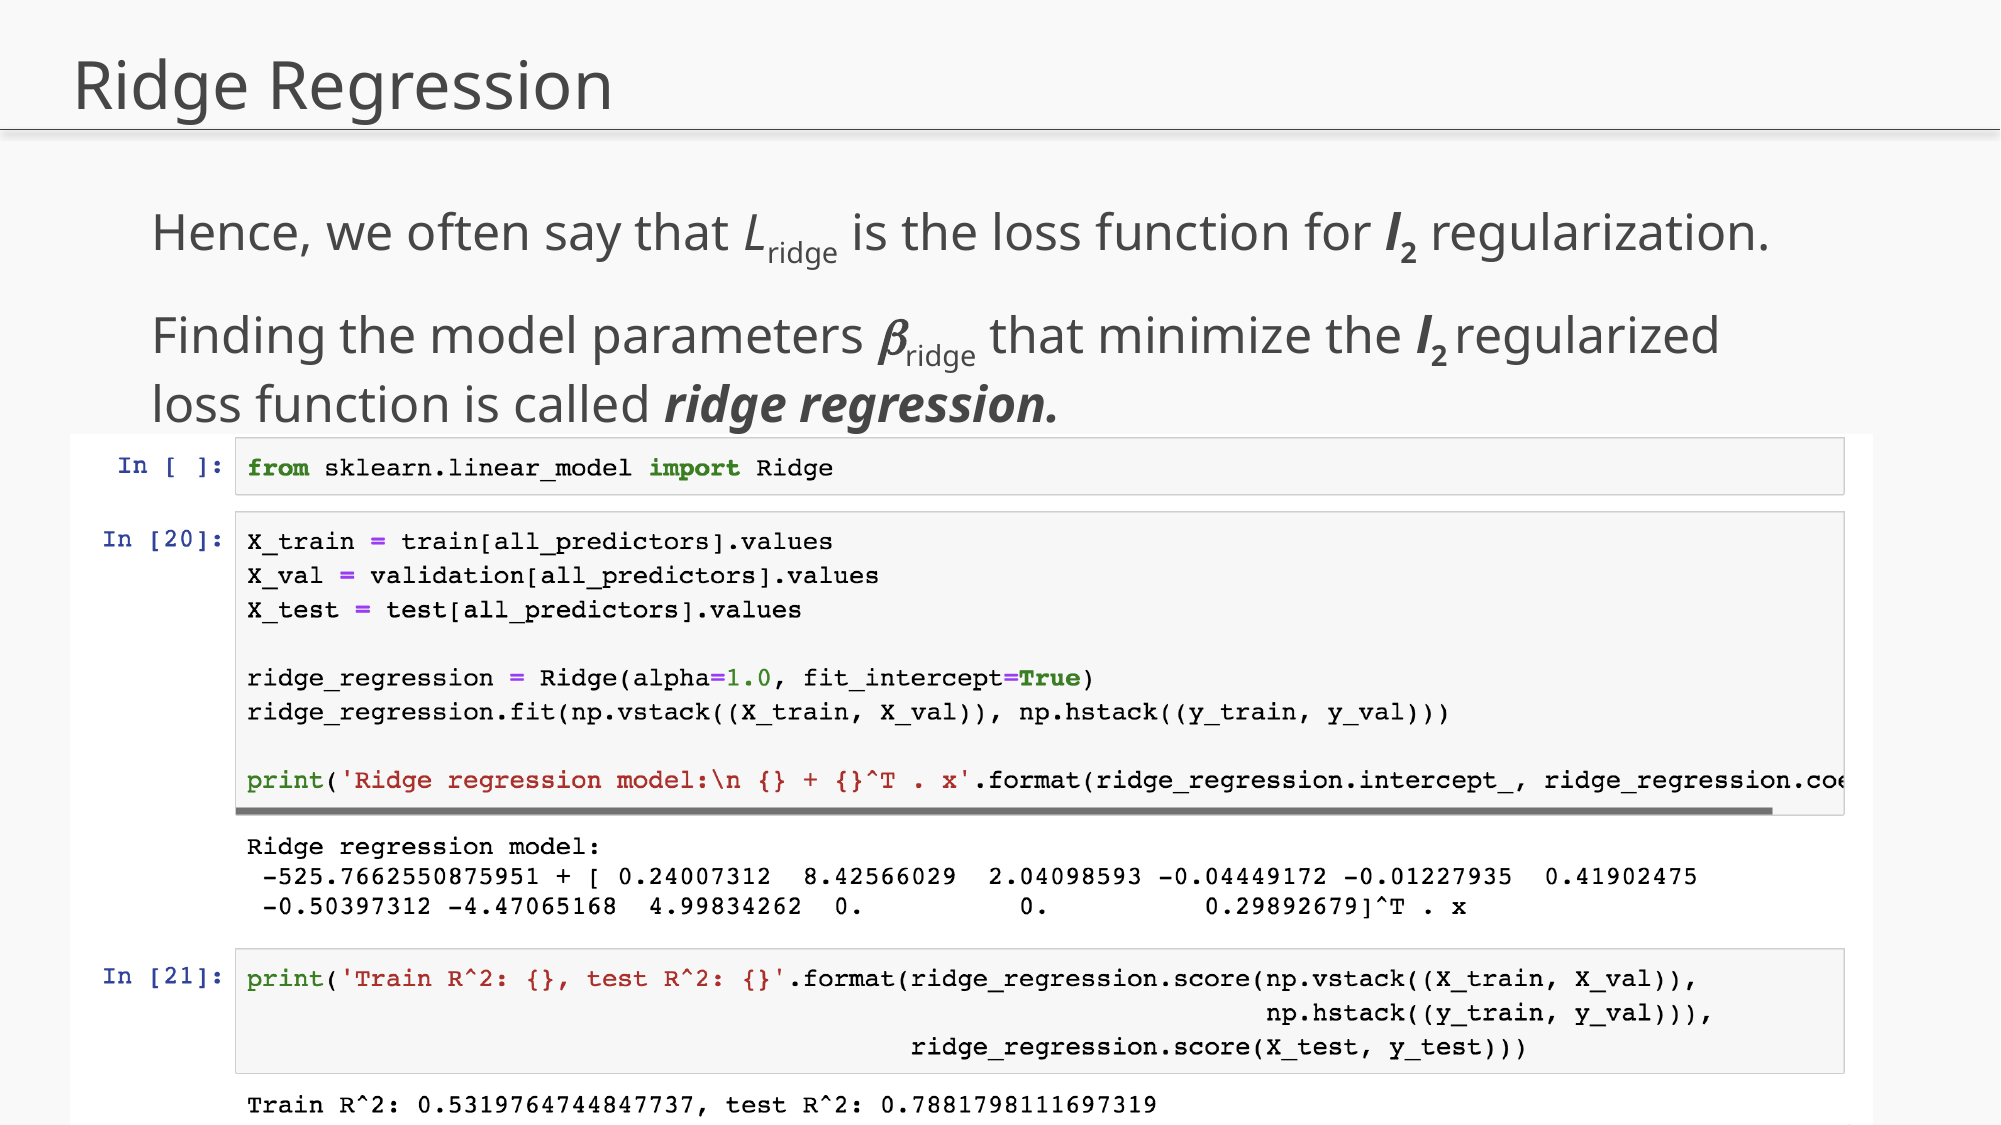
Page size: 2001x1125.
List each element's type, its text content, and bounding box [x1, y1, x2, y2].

picture [69, 434, 1873, 1125]
list Hence, we often say that Lridge is the loss function for l2 regularization. Finding the model parameters bridge that minimize the l2 regularized loss function is called ridge regression. [136, 193, 1831, 431]
title Ridge Regression [57, 35, 1943, 162]
